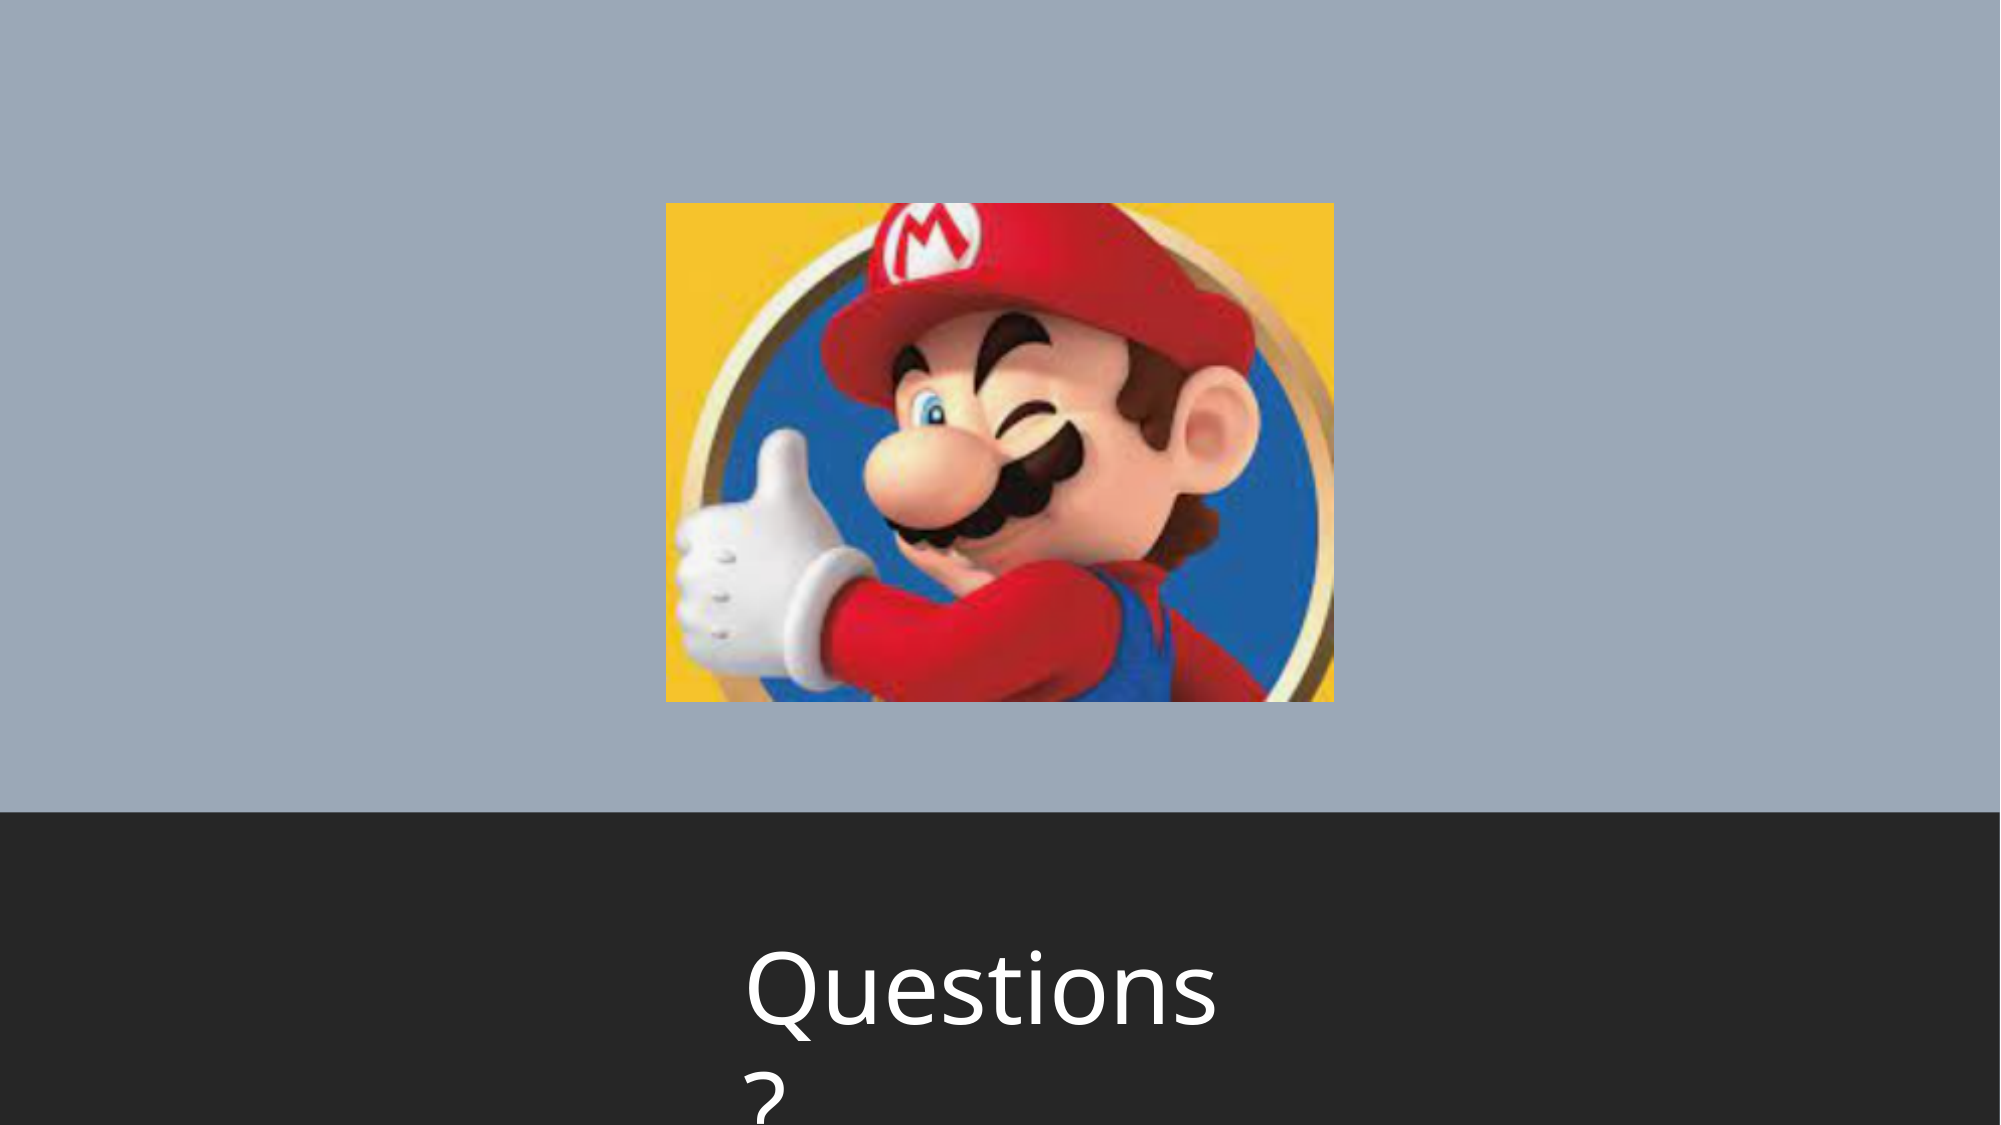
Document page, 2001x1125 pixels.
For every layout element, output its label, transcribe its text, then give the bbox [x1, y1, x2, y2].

text_box Questions? [728, 916, 1272, 1125]
text_box [0, 811, 2000, 1125]
picture [665, 202, 1334, 702]
text_box [0, 0, 2000, 811]
